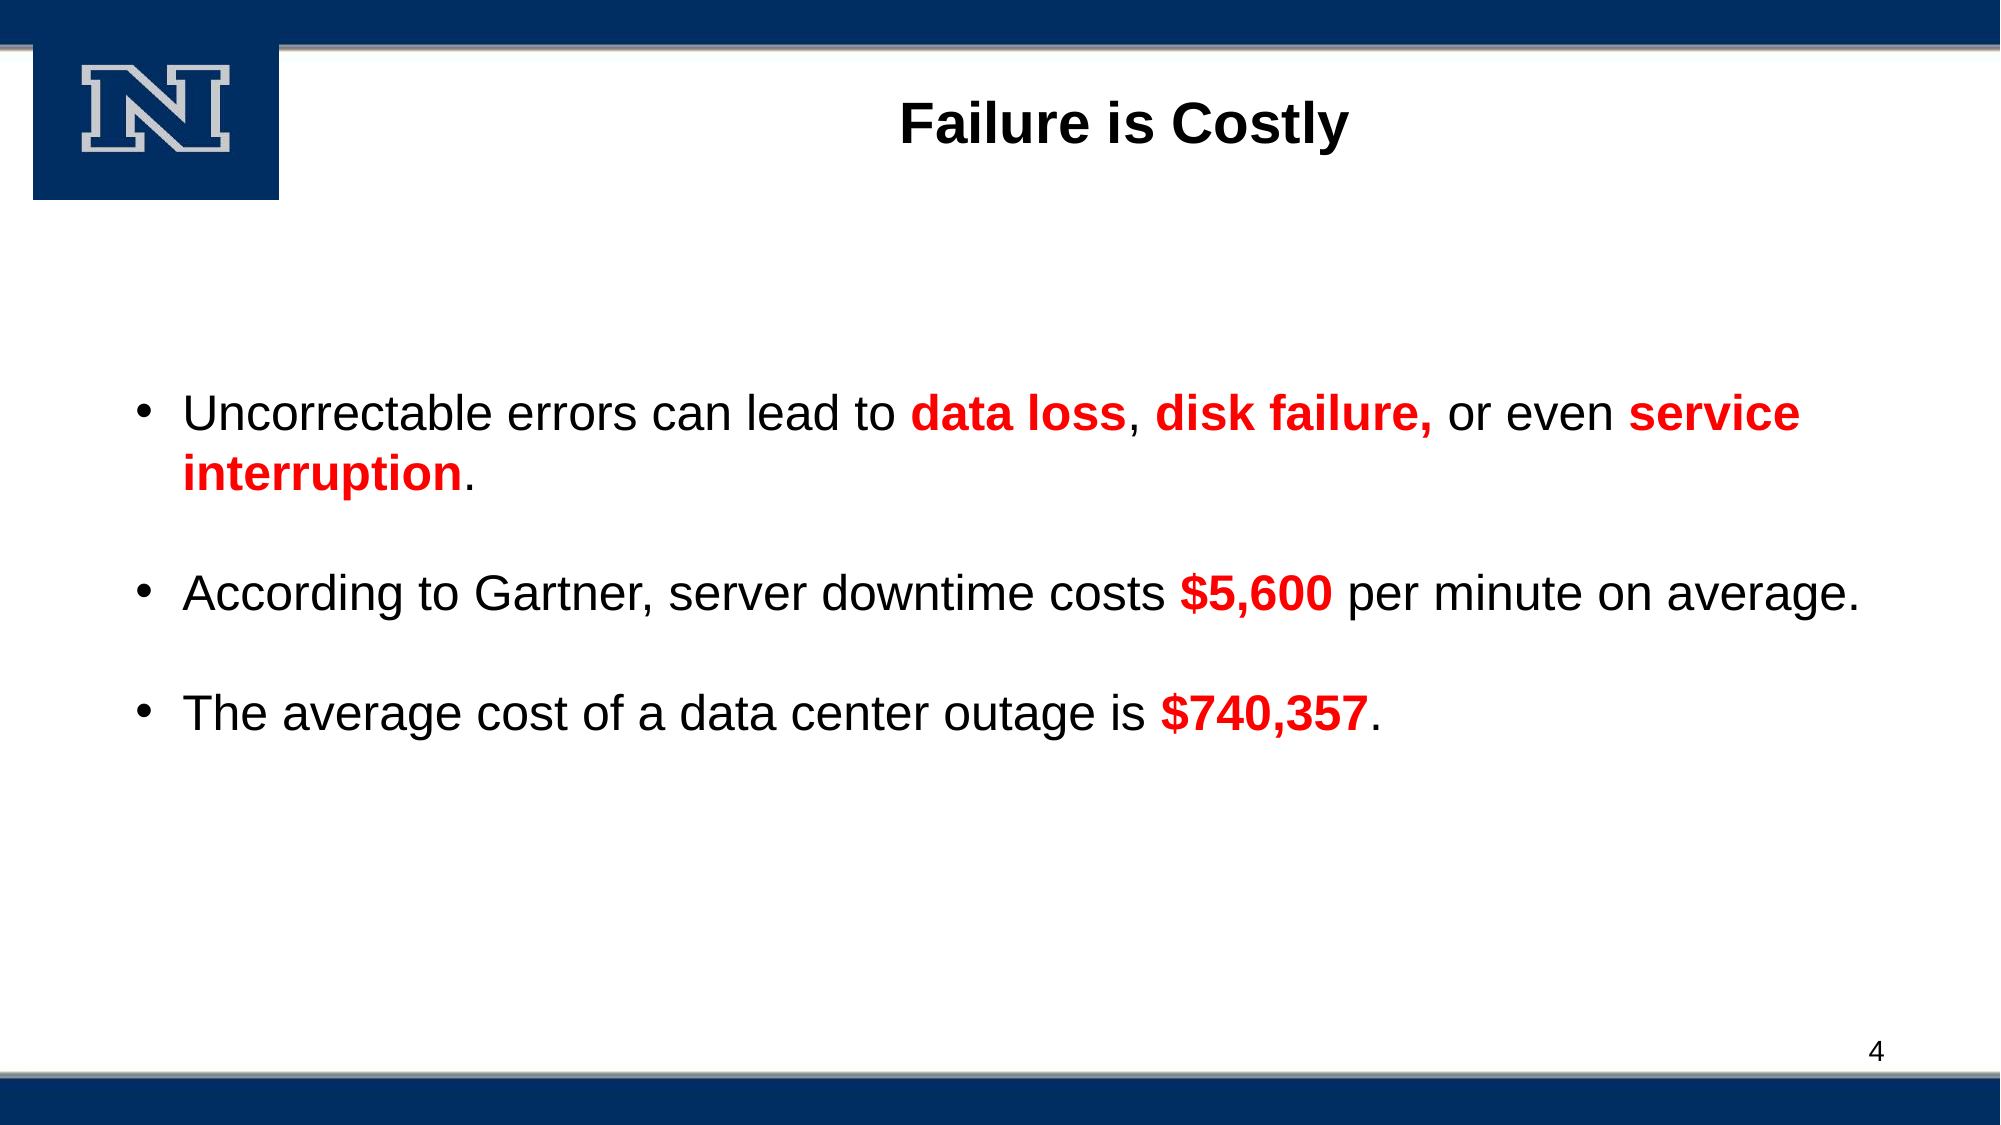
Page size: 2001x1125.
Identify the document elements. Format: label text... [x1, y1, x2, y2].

picture [0, 0, 2000, 200]
slide_number 4 [1433, 1024, 1900, 1103]
text_box Uncorrectable errors can lead to data loss, disk failure, or even service interruption. According to Gartner, server downtime costs $5,600 per minute on average. The average cost of a data center outage is $740,357. [120, 373, 1993, 692]
title Failure is Costly [316, 62, 1934, 188]
picture [0, 1062, 2000, 1125]
